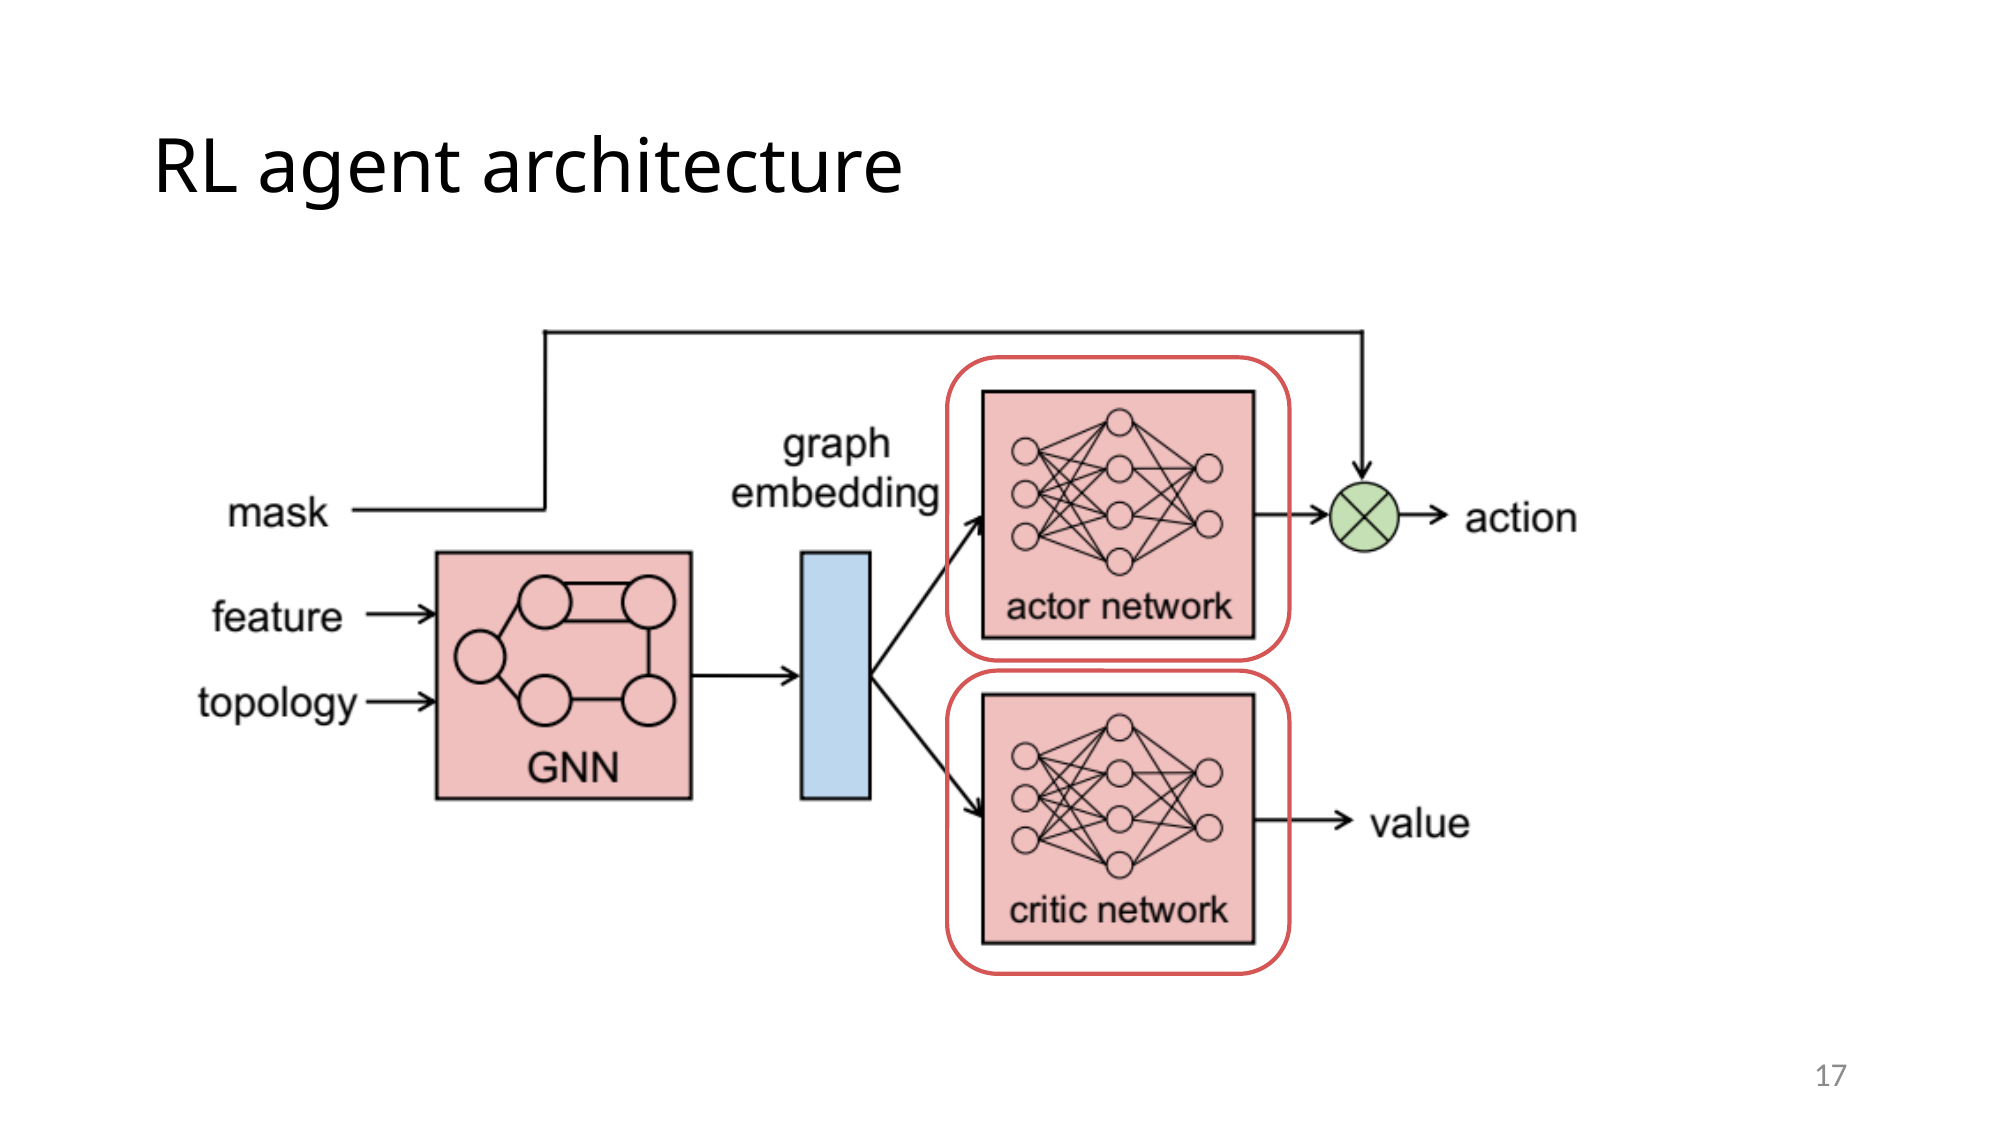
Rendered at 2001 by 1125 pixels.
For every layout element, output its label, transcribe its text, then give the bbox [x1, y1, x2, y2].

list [171, 328, 1604, 950]
text_box [953, 950, 1283, 975]
title RL agent architecture [137, 59, 1863, 278]
slide_number 17 [1412, 1042, 1863, 1103]
